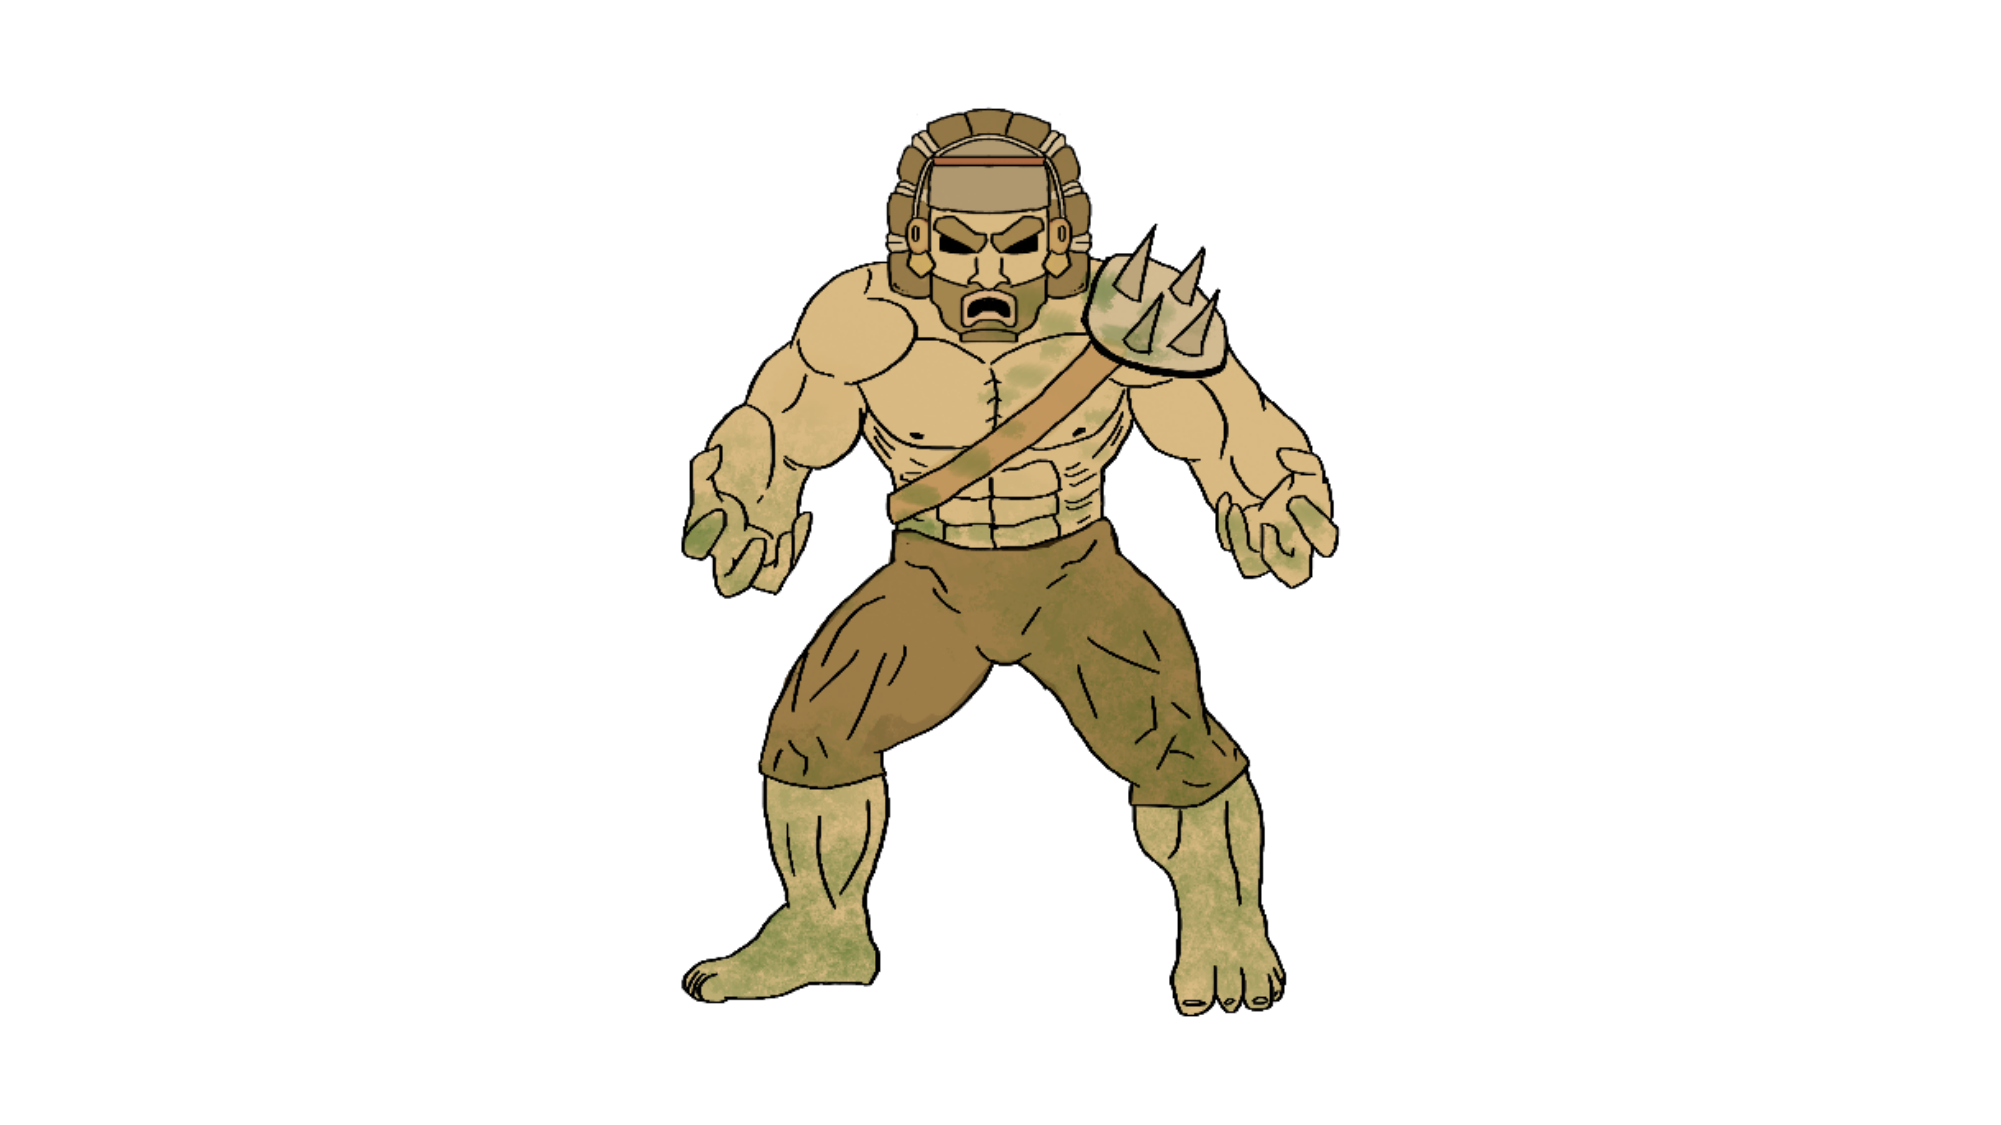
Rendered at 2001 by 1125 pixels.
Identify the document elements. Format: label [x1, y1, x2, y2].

picture [69, 63, 1891, 1089]
